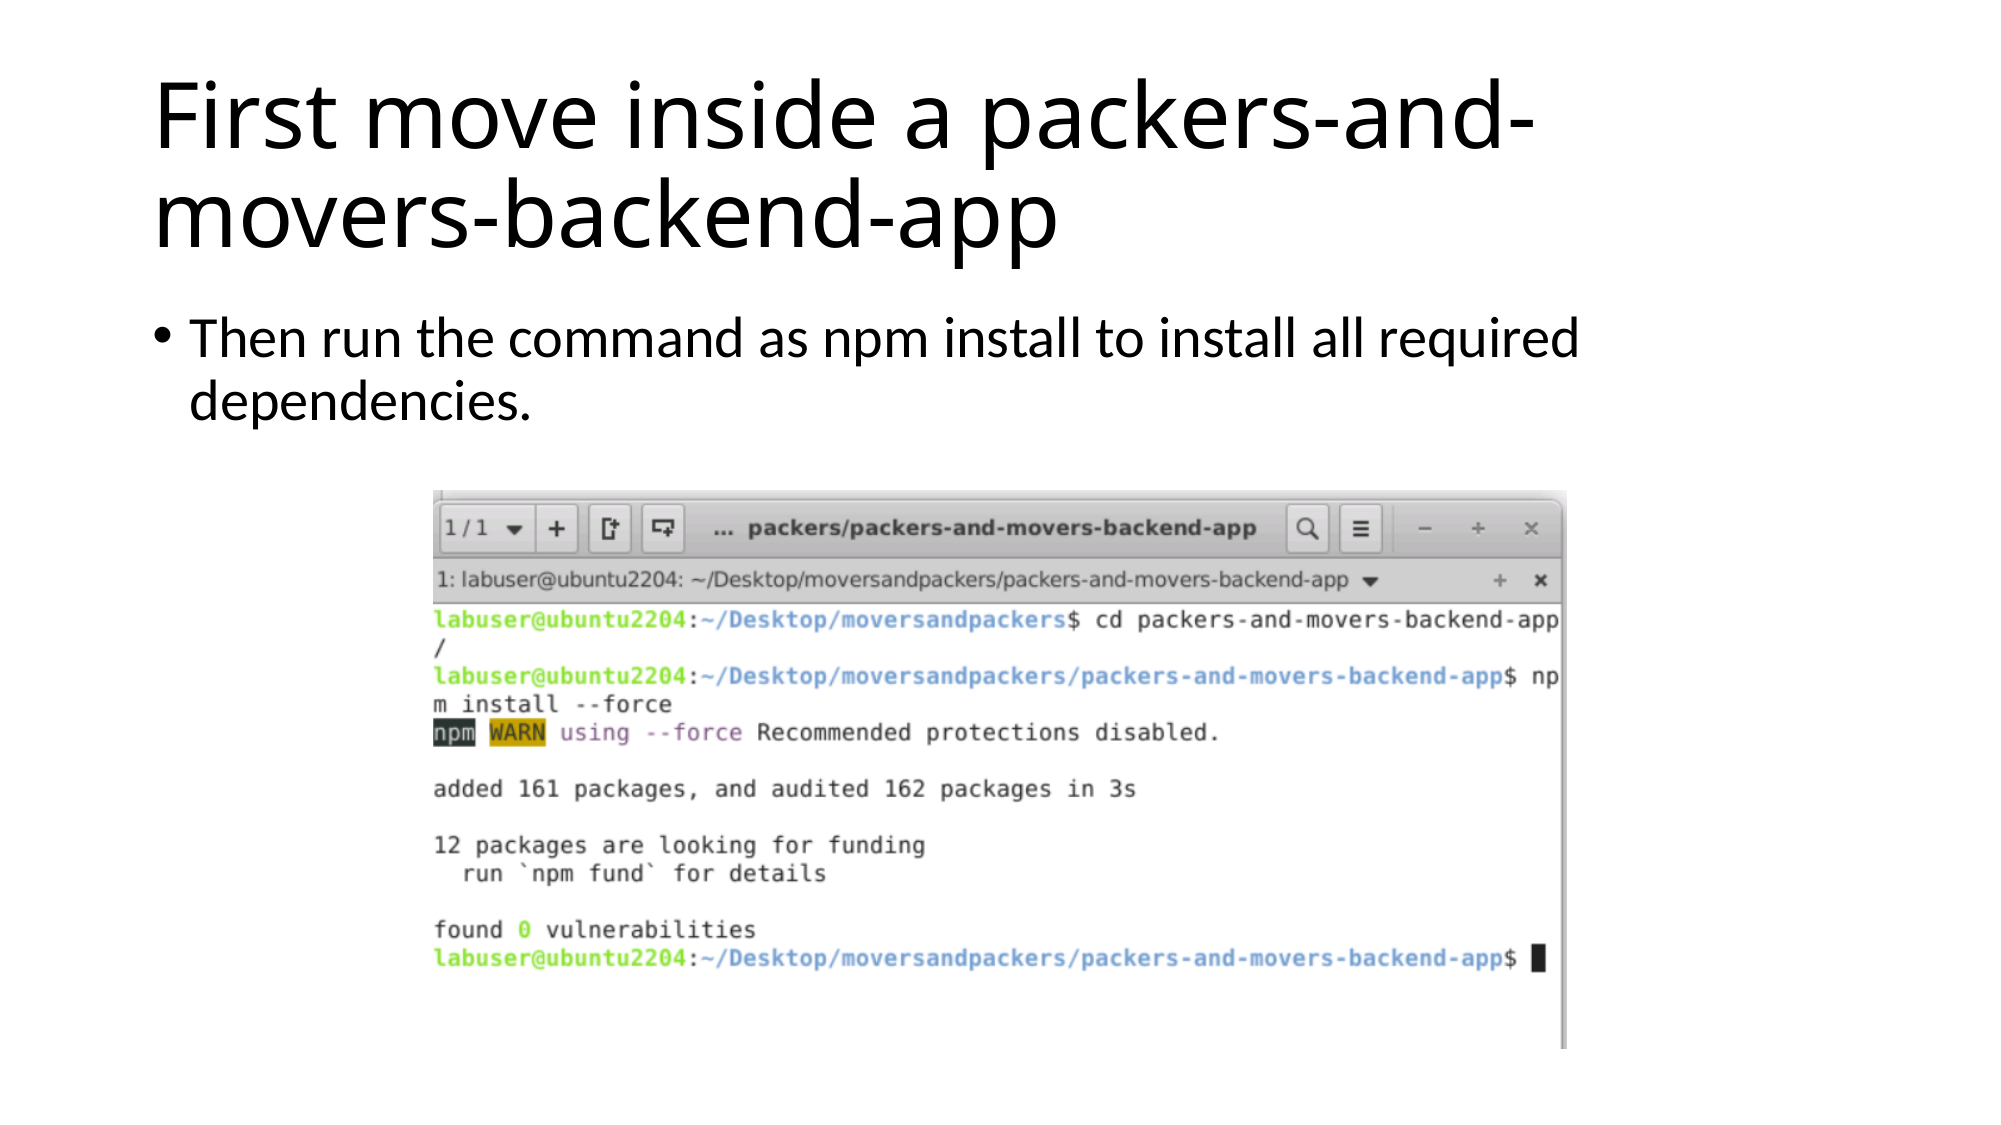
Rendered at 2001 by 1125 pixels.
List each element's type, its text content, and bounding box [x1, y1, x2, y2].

list Then run the command as npm install to install all required dependencies. [137, 299, 1863, 1014]
picture [433, 490, 1567, 1049]
title First move inside a packers-and-movers-backend-app [137, 59, 1863, 278]
